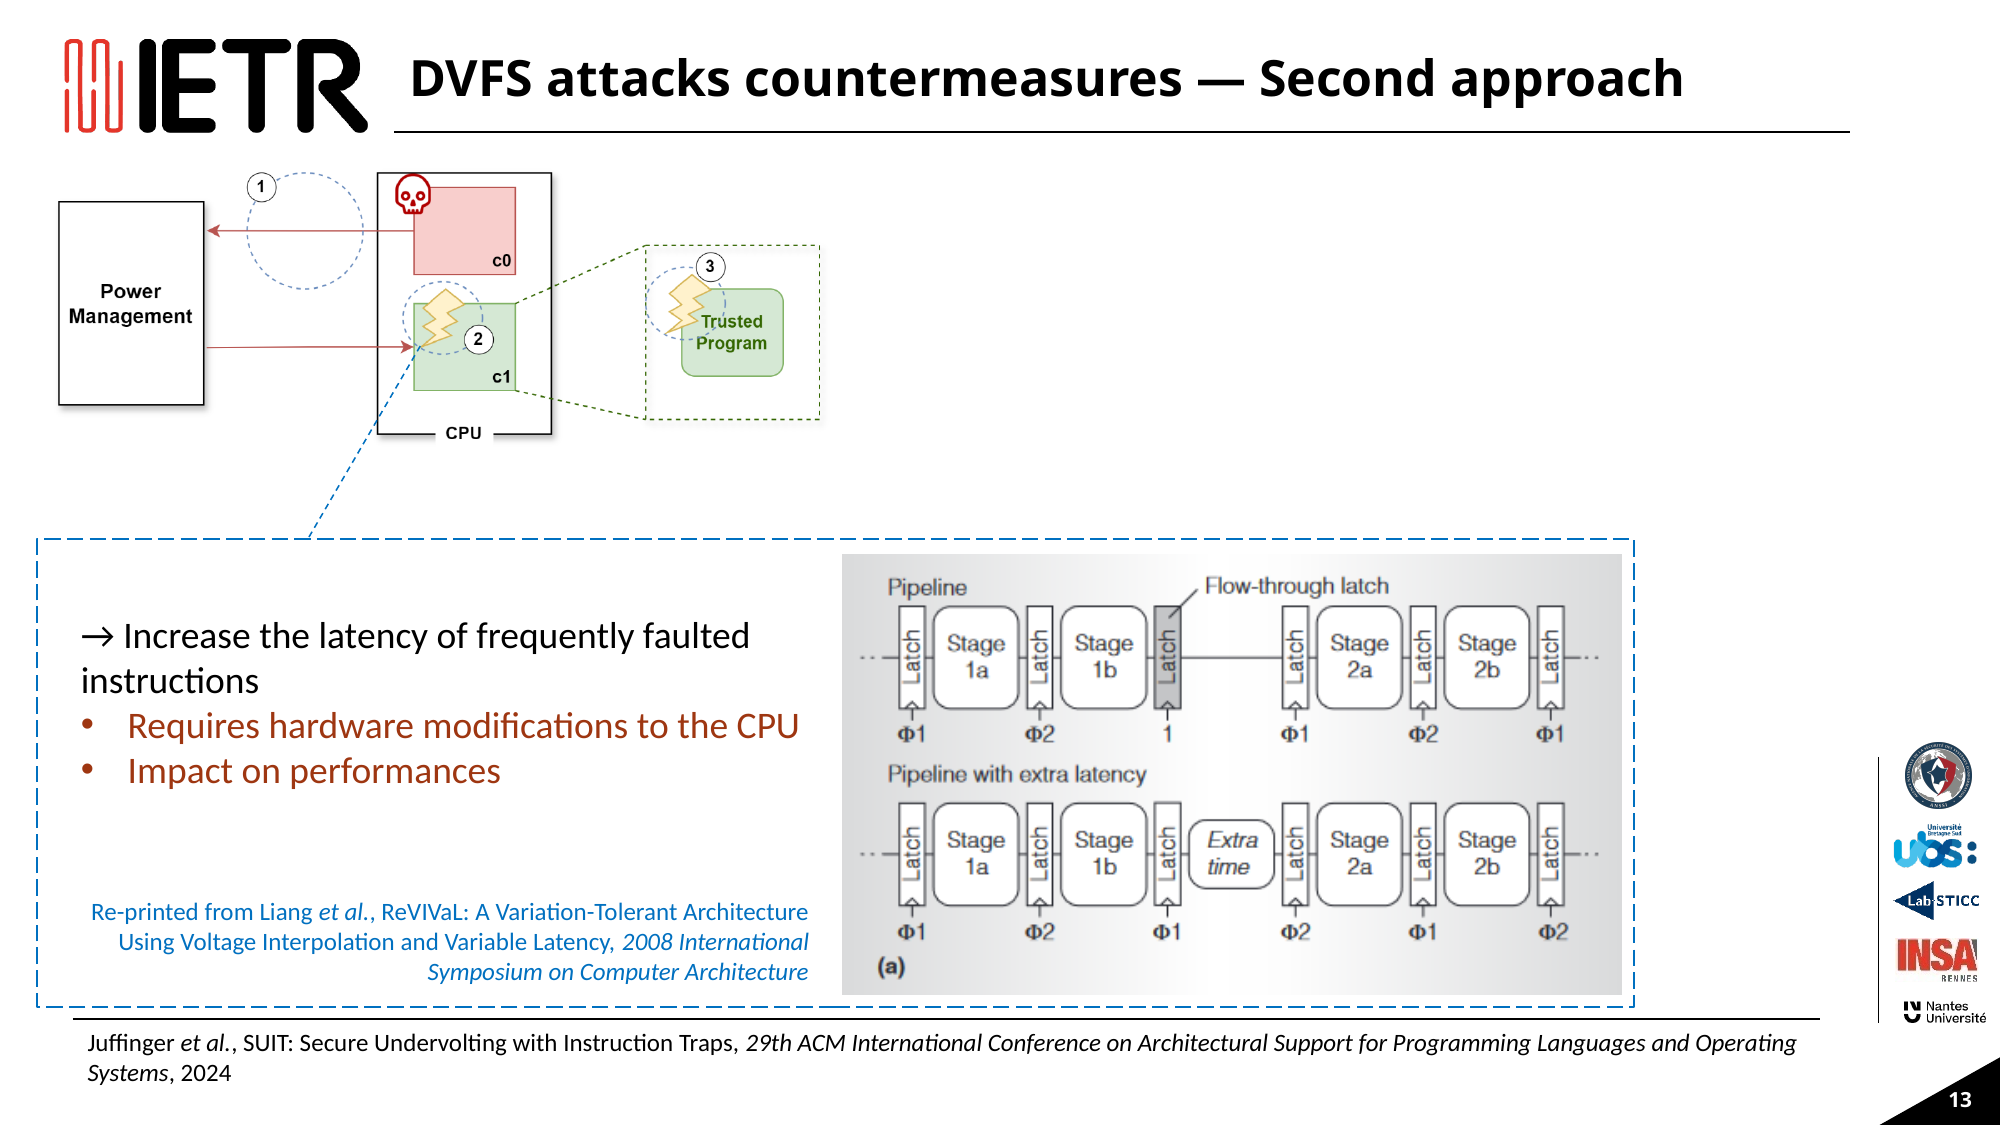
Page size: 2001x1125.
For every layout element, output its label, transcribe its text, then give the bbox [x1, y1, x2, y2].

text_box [307, 345, 421, 540]
text_box Re-printed from Liang et al., ReVIVaL: A Variation-Tolerant Architecture Using Voltage Interpolation and Variable Latency, 2008 International Symposium on Computer Architecture [44, 888, 825, 994]
picture [1891, 814, 1979, 876]
picture [1905, 742, 1972, 809]
picture [1895, 938, 1979, 982]
text_box [35, 537, 1636, 1009]
list DVFS attacks countermeasures — Second approach [394, 39, 1850, 133]
picture [1893, 881, 1979, 920]
picture [1904, 1001, 1986, 1023]
picture [64, 39, 368, 133]
picture [52, 166, 830, 449]
text_box Juffinger et al., SUIT: Secure Undervolting with Instruction Traps, 29th ACM International Conference on Architectural Support for Programming Languages and Operating Systems, 2024 [72, 1019, 1871, 1094]
picture [841, 554, 1623, 995]
